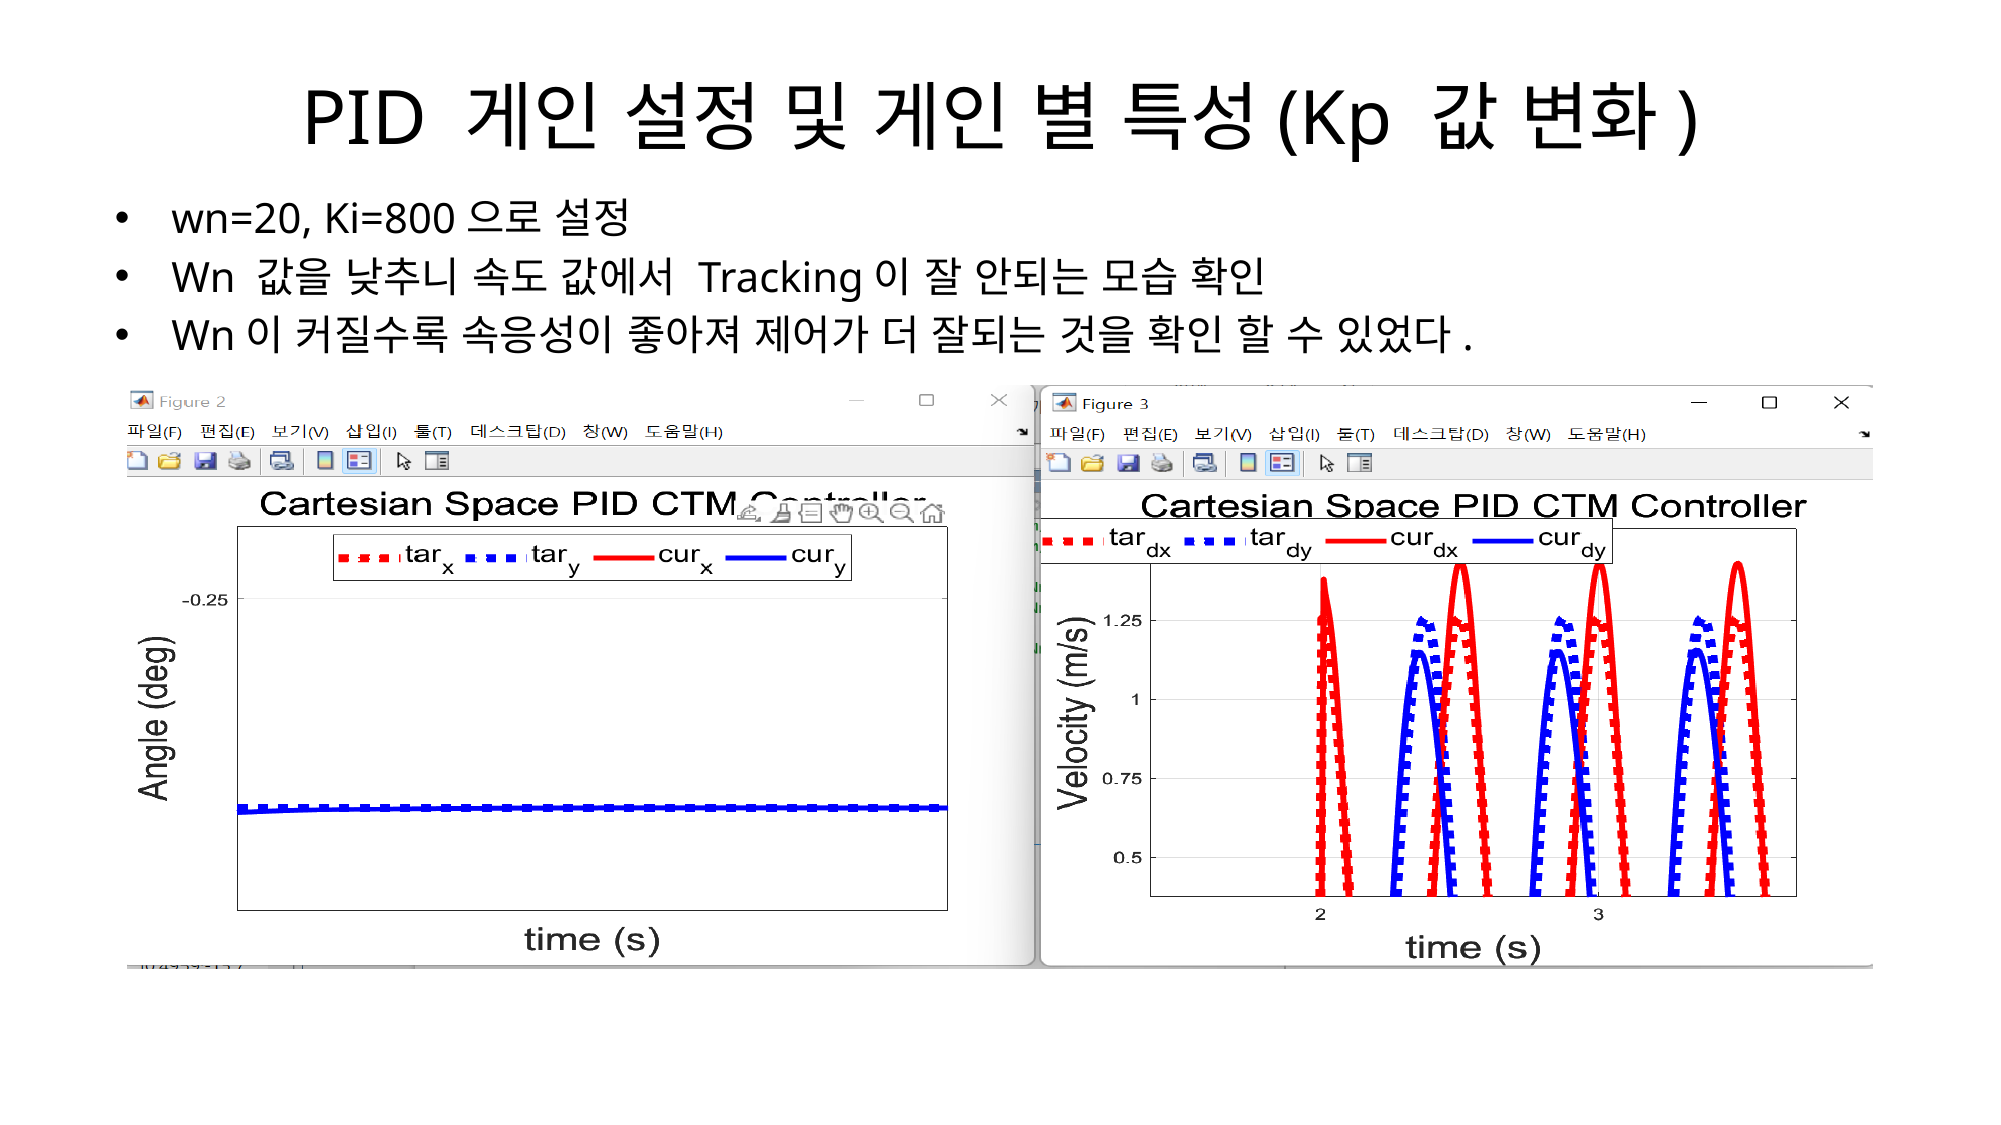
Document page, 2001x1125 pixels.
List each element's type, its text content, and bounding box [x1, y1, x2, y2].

title PID 게인 설정 및 게인 별 특성(Kp 값 변화) [99, 45, 1900, 184]
picture [127, 384, 1873, 970]
list wn=20, Ki=800으로 설정 Wn 값을 낮추니 속도 값에서 Tracking이 잘 안되는 모습 확인 Wn이 커질수록 속응성이 좋아져 제어가 더 잘되는 것을 확인 할 수 있었다. [99, 184, 1900, 1005]
